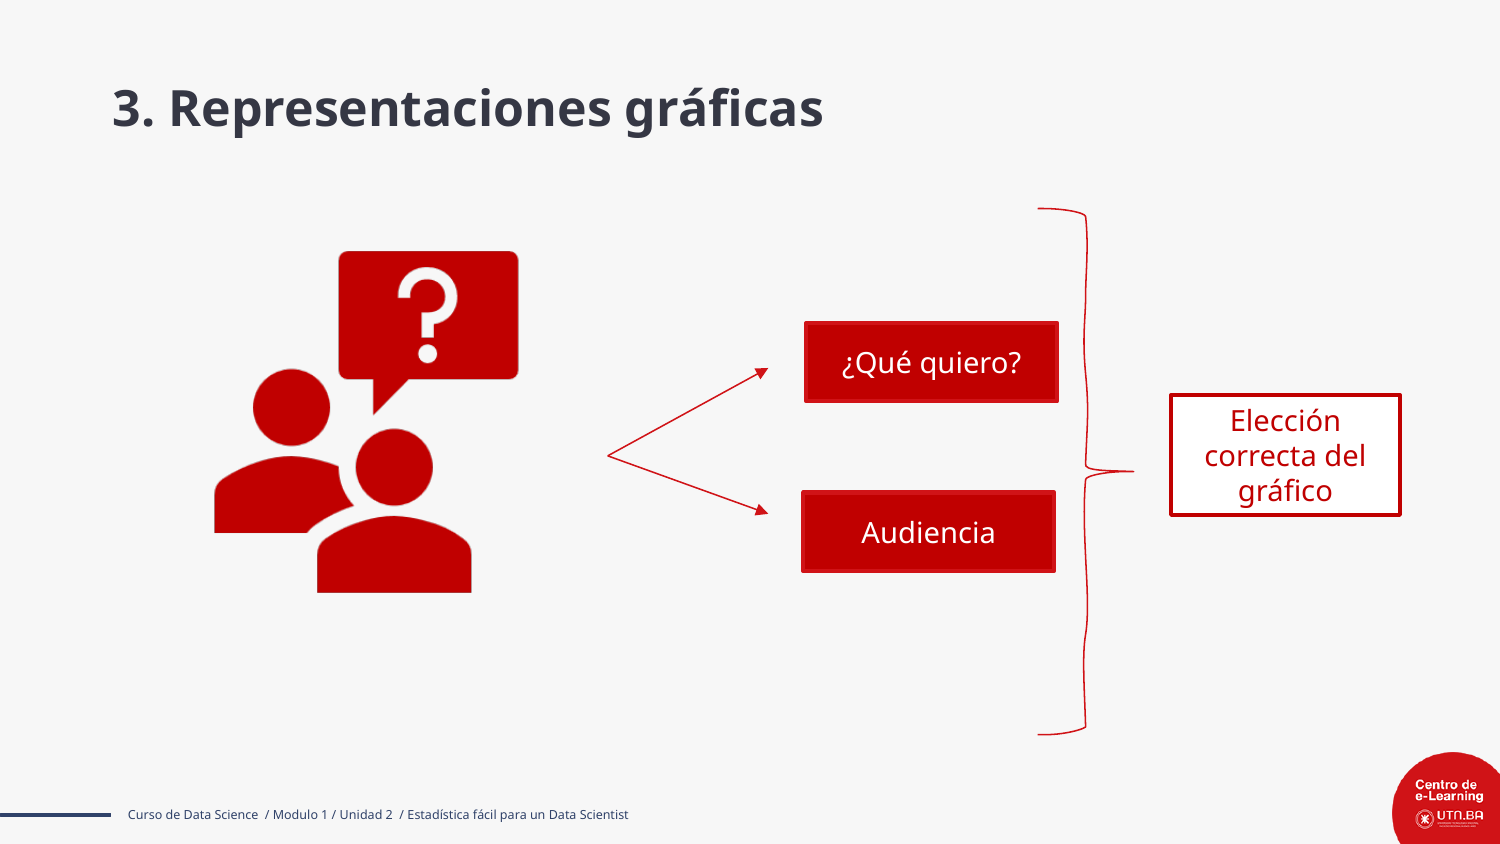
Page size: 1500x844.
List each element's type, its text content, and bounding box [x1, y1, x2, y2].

text_box [1034, 207, 1135, 736]
text_box Audiencia [801, 490, 1040, 573]
text_box Elección correcta del gráfico [1169, 393, 1402, 517]
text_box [607, 455, 769, 515]
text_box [607, 367, 769, 455]
text_box ¿Qué quiero? [804, 321, 1038, 403]
text_box 3. Representaciones gráficas [112, 83, 1142, 140]
text_box Curso de Data Science / Modulo 1 / Unidad 2 / Estadística fácil para un Data Scientist [112, 791, 1125, 829]
picture [0, 0, 1500, 844]
